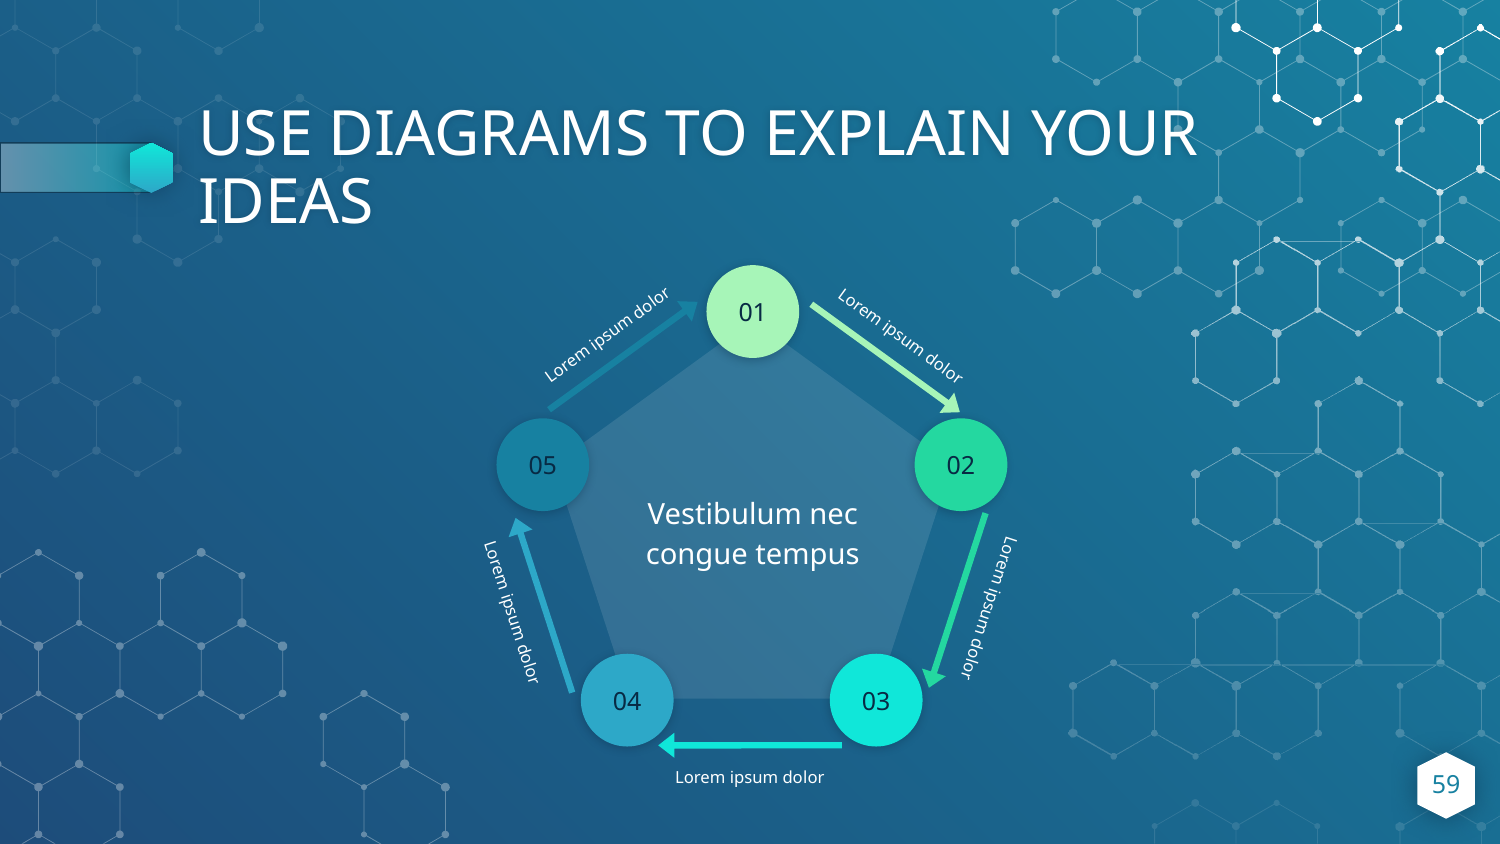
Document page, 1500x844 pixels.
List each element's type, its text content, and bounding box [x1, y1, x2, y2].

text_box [914, 418, 1045, 705]
text_box [678, 431, 909, 652]
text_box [708, 259, 992, 423]
slide_number 59 [1417, 752, 1475, 819]
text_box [496, 257, 706, 512]
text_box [657, 653, 923, 809]
title USE DIAGRAMS TO EXPLAIN YOUR IDEAS [198, 140, 1302, 198]
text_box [455, 513, 674, 747]
text_box Vestibulum nec congue tempus [678, 431, 886, 634]
